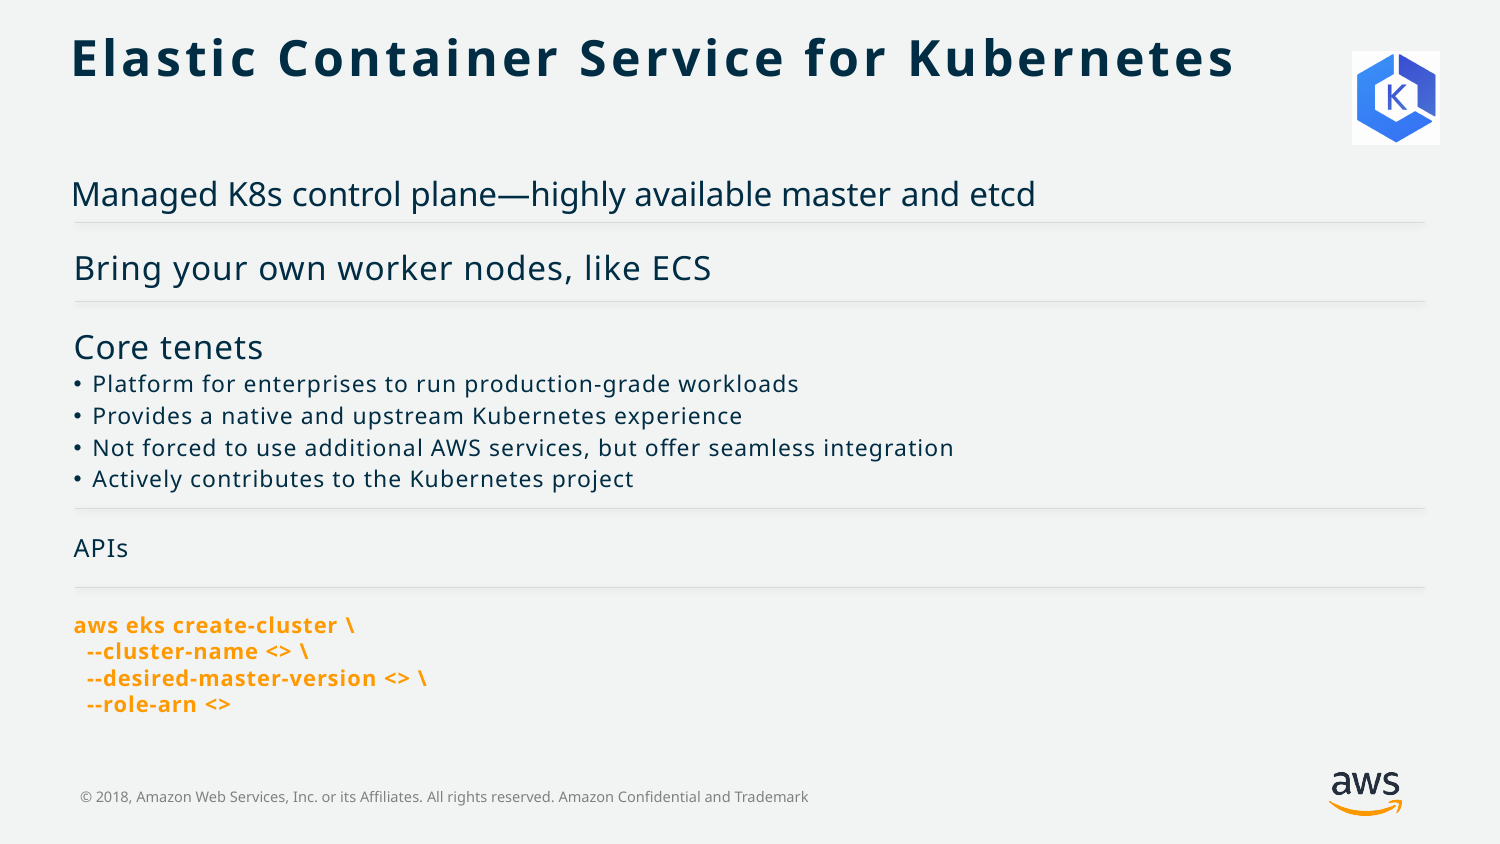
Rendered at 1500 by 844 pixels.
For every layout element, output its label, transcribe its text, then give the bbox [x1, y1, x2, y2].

title Elastic Container Service for Kubernetes [55, 18, 1402, 109]
picture [1329, 772, 1402, 816]
text_box APIs [58, 525, 1445, 571]
list Managed K8s control plane—highly available master and etcd [55, 165, 1402, 656]
picture [1352, 51, 1441, 146]
text_box Core tenets Platform for enterprises to run production-grade workloads Provides a native and upstream Kubernetes experience Not forced to use additional AWS services, but offer seamless integration Actively contributes to the Kubernetes project [58, 318, 1445, 500]
text_box Bring your own worker nodes, like ECS [58, 239, 1445, 295]
text_box aws eks create-cluster \ --cluster-name <> \ --desired-master-version <> \ --role-arn <> [58, 604, 1445, 725]
